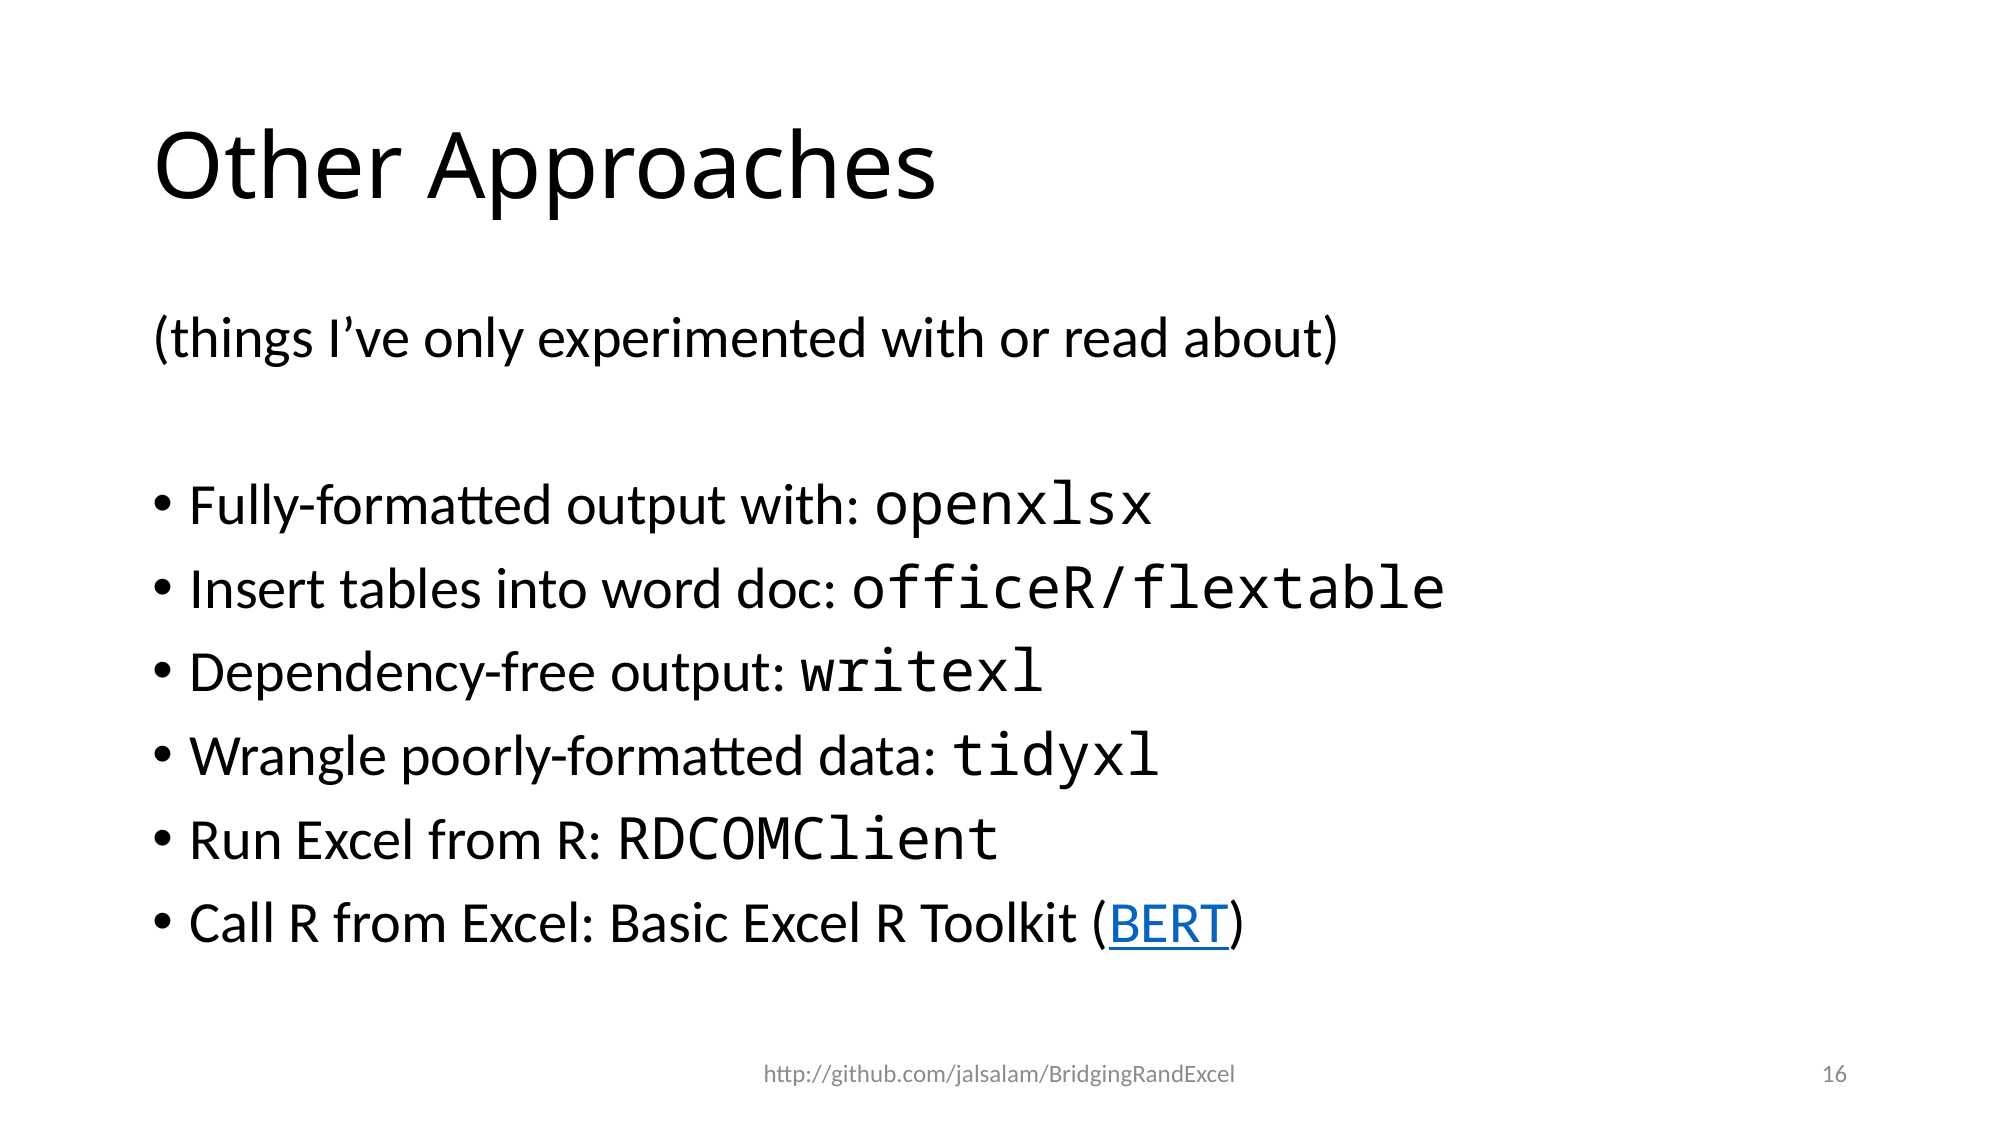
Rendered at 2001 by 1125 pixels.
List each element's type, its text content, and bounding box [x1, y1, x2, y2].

slide_number 16 [1412, 1042, 1863, 1103]
footer http://github.com/jalsalam/BridgingRandExcel [662, 1042, 1338, 1103]
title Other Approaches [137, 59, 1863, 278]
list (things I’ve only experimented with or read about) Fully-formatted output with: openxlsx Insert tables into word doc: officeR/flextable Dependency-free output: writexl Wrangle poorly-formatted data: tidyxl Run Excel from R: RDCOMClient Call R from Excel: Basic Excel R Toolkit (BERT) [137, 299, 1863, 1014]
